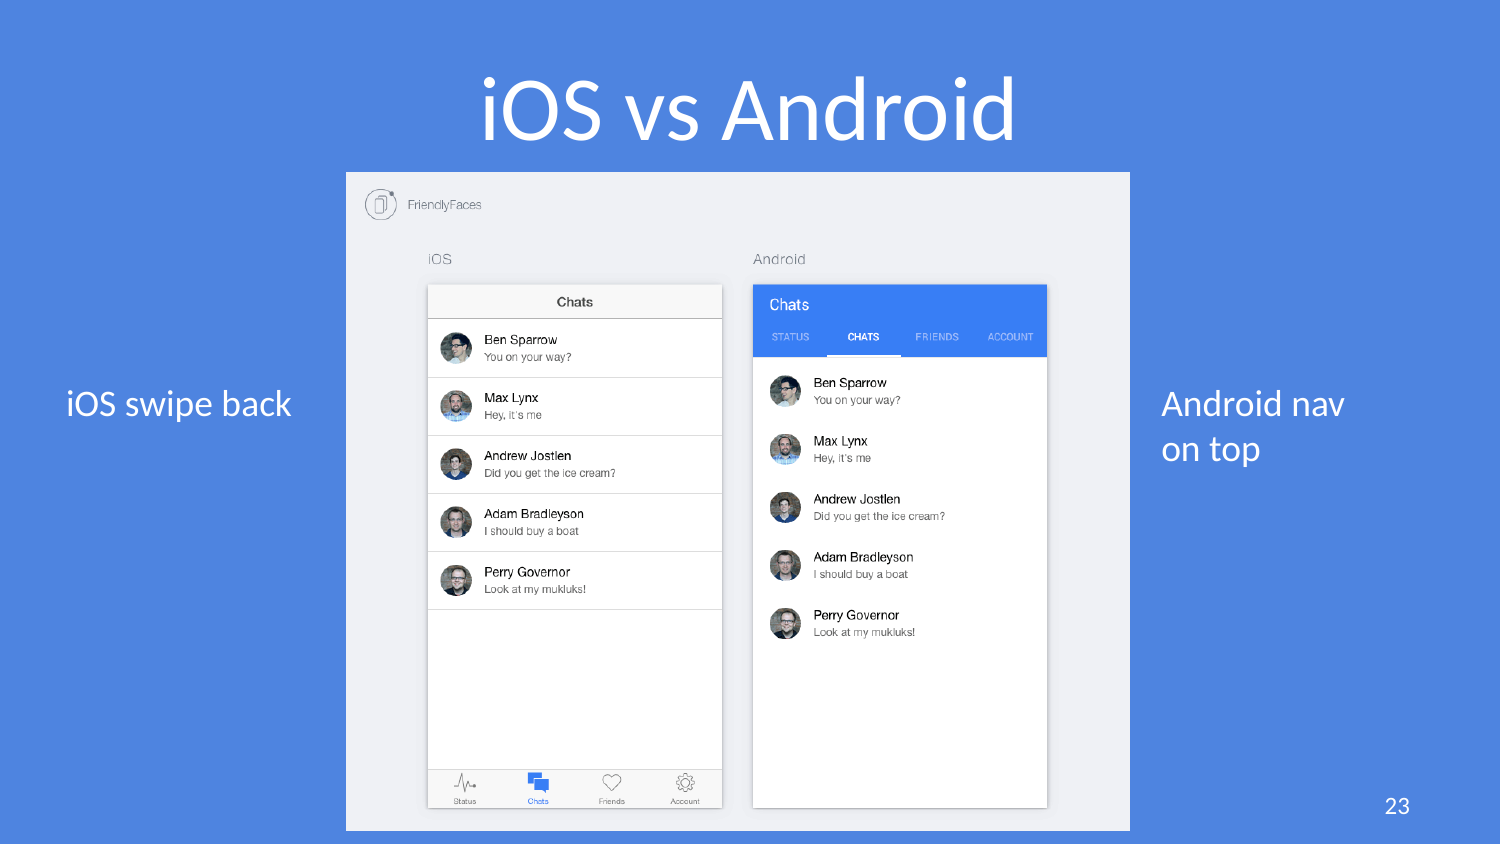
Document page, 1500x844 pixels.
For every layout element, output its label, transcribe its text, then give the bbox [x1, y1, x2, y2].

picture [345, 172, 1130, 831]
text_box iOS swipe back [51, 371, 313, 432]
text_box Android nav on top [1146, 371, 1408, 477]
title iOS vs Android [75, 33, 1425, 175]
slide_number 23 [1135, 782, 1425, 827]
